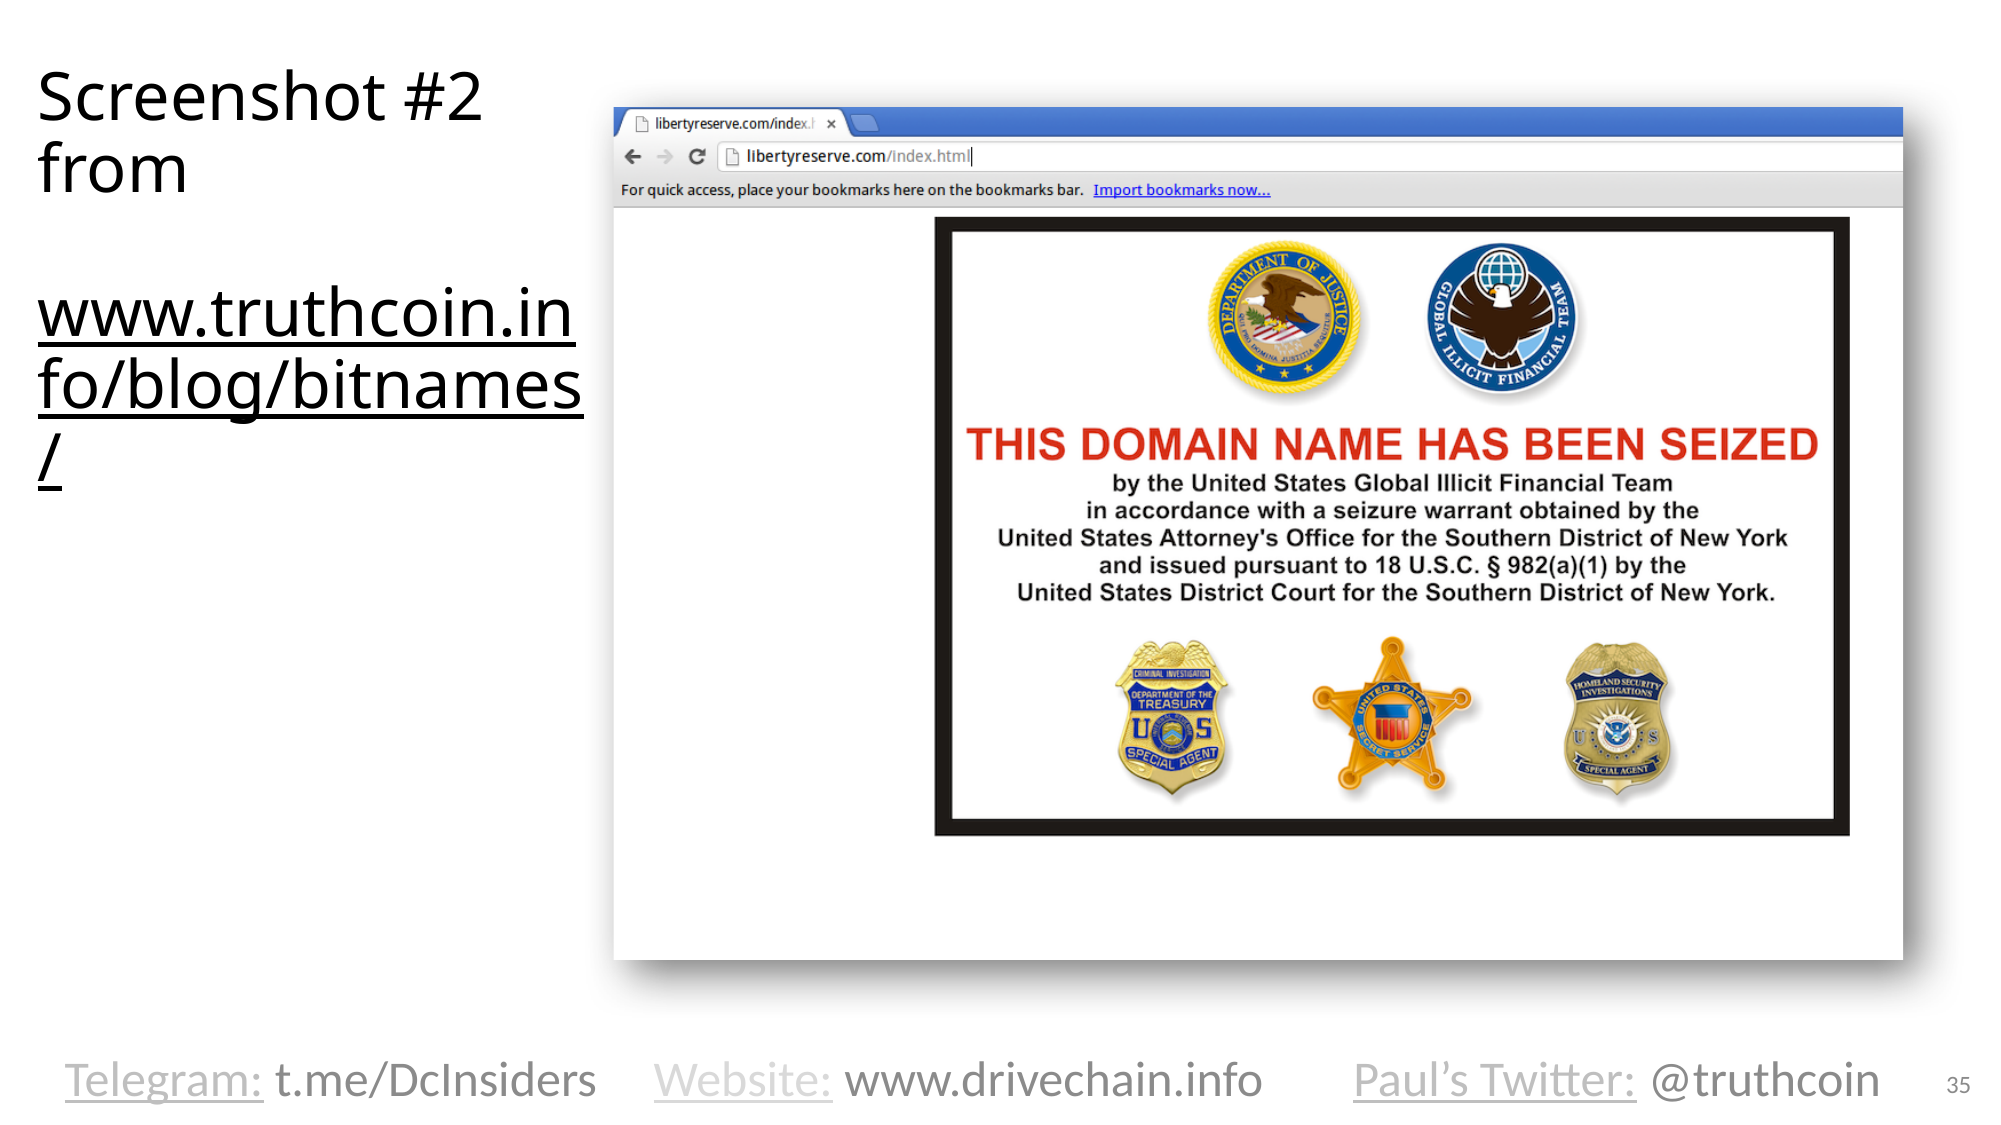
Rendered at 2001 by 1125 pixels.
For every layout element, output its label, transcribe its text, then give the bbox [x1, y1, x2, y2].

footer Telegram: t.me/DcInsiders Website: www.drivechain.info Paul’s Twitter: @truthcoin [33, 1046, 1912, 1107]
picture [613, 107, 1904, 960]
slide_number 35 [1920, 1054, 1987, 1114]
title Screenshot #2 from www.truthcoin.info/blog/bitnames/ [22, 25, 614, 534]
